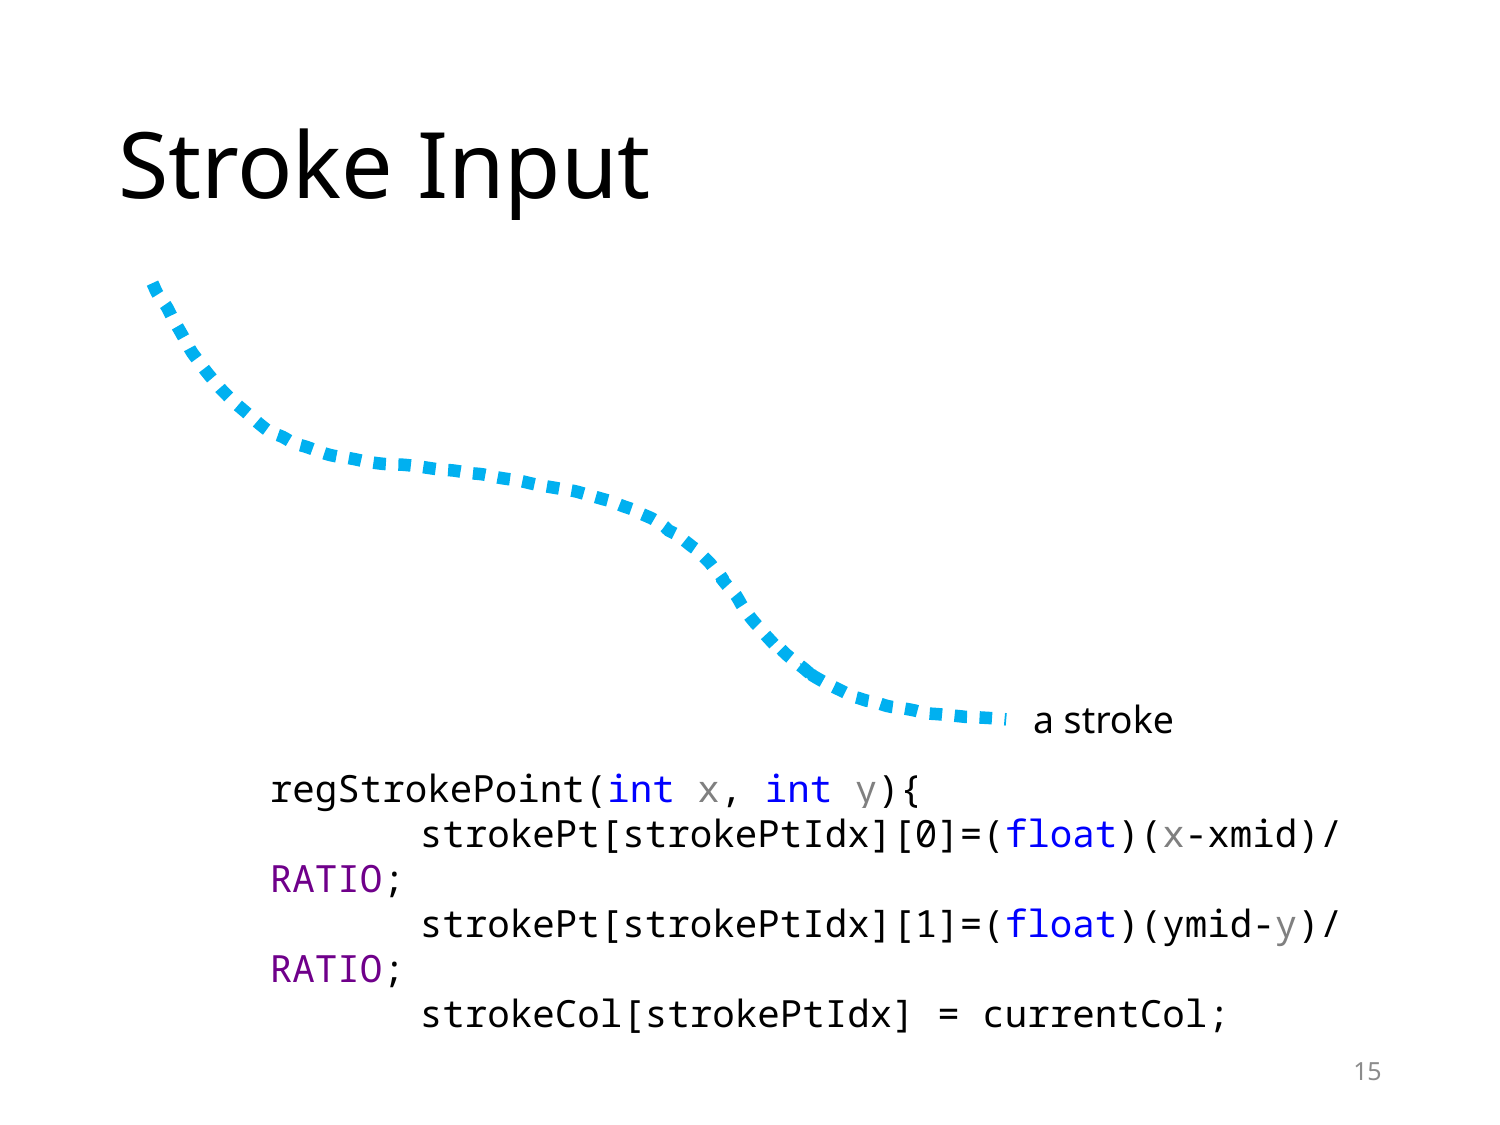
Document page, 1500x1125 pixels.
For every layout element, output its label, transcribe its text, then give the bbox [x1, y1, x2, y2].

text_box a stroke [1018, 688, 1190, 749]
title Stroke Input [103, 59, 1397, 278]
text_box regStrokePoint(int x, int y){ strokePt[strokePtIdx][0]=(float)(x-xmid)/RATIO; strokePt[strokePtIdx][1]=(float)(ymid-y)/RATIO; strokeCol[strokePtIdx] = currentCol; [255, 758, 1490, 1043]
slide_number 15 [1059, 1042, 1397, 1103]
text_box [151, 282, 1007, 721]
